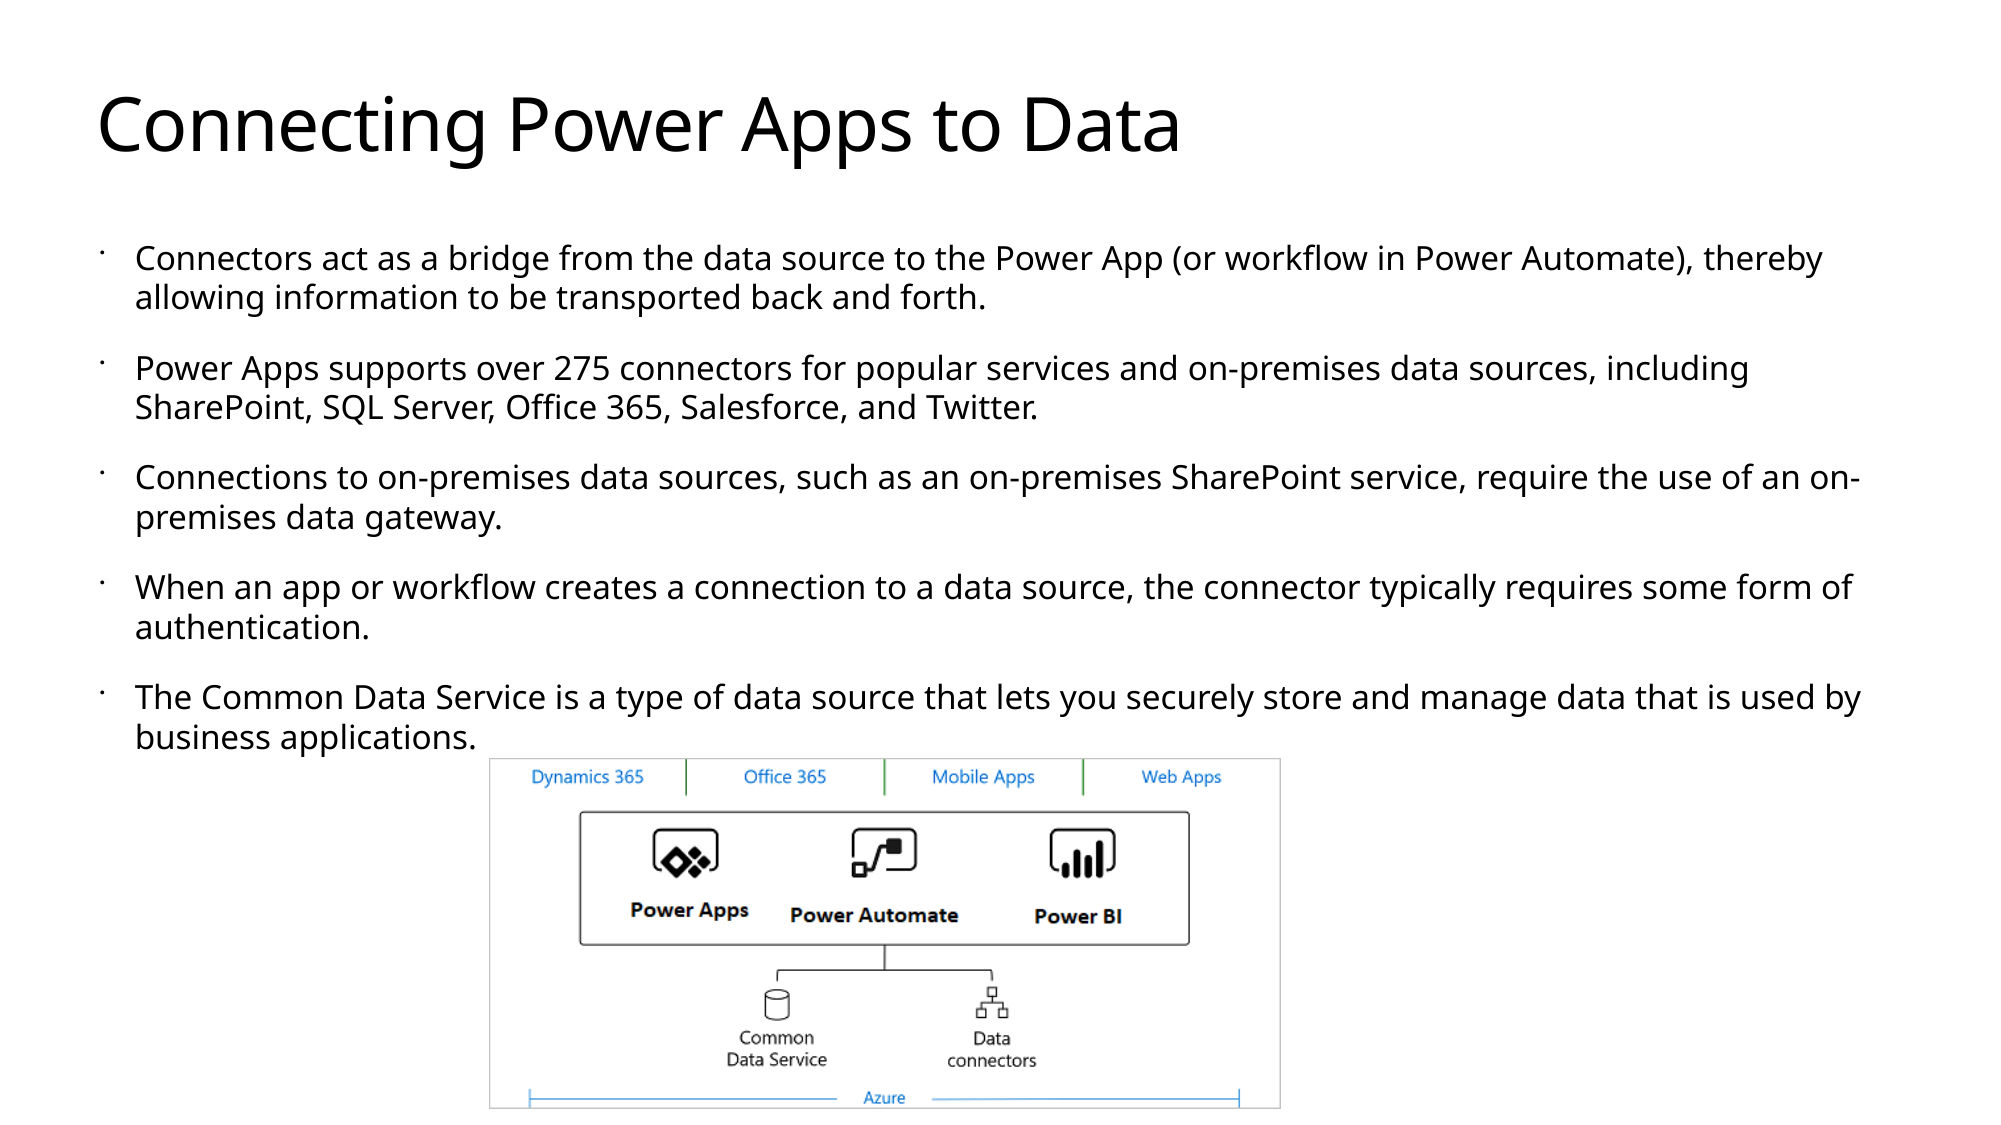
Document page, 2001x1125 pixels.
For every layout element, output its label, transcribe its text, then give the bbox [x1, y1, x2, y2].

list Connectors act as a bridge from the data source to the Power App (or workflow in Power Automate), thereby allowing information to be transported back and forth. Power Apps supports over 275 connectors for popular services and on-premises data sources, including SharePoint, SQL Server, Office 365, Salesforce, and Twitter. Connections to on-premises data sources, such as an on-premises SharePoint service, require the use of an on-premises data gateway. When an app or workflow creates a connection to a data source, the connector typically requires some form of authentication. The Common Data Service is a type of data source that lets you securely store and manage data that is used by business applications. [97, 236, 1905, 771]
title Connecting Power Apps to Data [96, 76, 1904, 168]
picture [489, 758, 1281, 1110]
